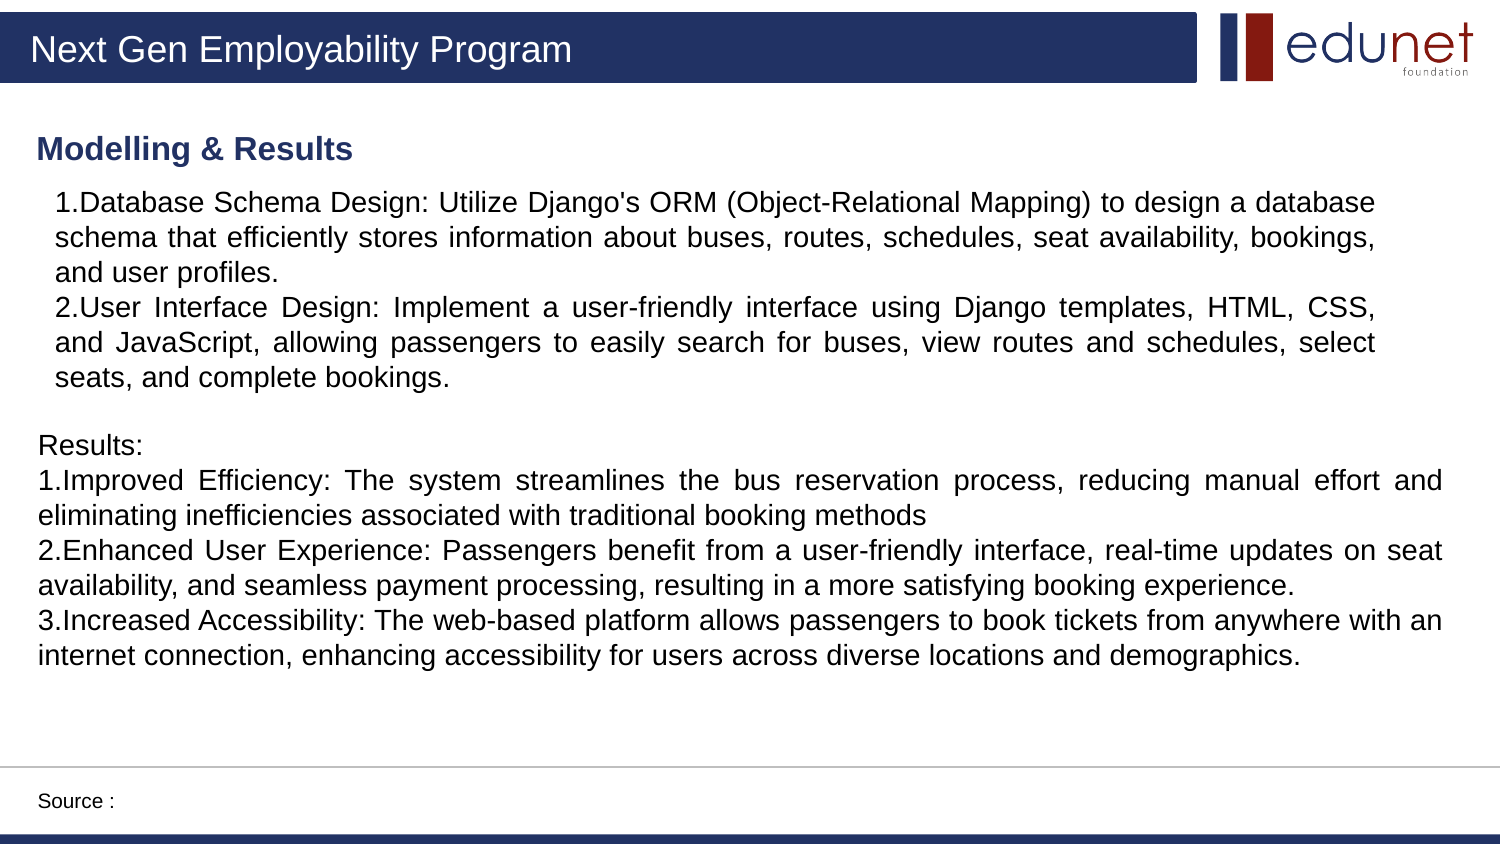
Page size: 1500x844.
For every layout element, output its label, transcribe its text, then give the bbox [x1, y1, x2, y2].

text_box 1.Database Schema Design: Utilize Django's ORM (Object-Relational Mapping) to design a database schema that efficiently stores information about buses, routes, schedules, seat availability, bookings, and user profiles. 2.User Interface Design: Implement a user-friendly interface using Django templates, HTML, CSS, and JavaScript, allowing passengers to easily search for buses, view routes and schedules, select seats, and complete bookings. [40, 176, 1393, 401]
picture [1279, 14, 1482, 83]
text_box Source : [22, 776, 139, 826]
title Modelling & Results [21, 111, 504, 165]
text_box Results: 1.Improved Efficiency: The system streamlines the bus reservation process, reducing manual effort and eliminating inefficiencies associated with traditional booking methods 2.Enhanced User Experience: Passengers benefit from a user-friendly interface, real-time updates on seat availability, and seamless payment processing, resulting in a more satisfying booking experience. 3.Increased Accessibility: The web-based platform allows passengers to book tickets from anywhere with an internet connection, enhancing accessibility for users across diverse locations and demographics. [23, 419, 1460, 679]
